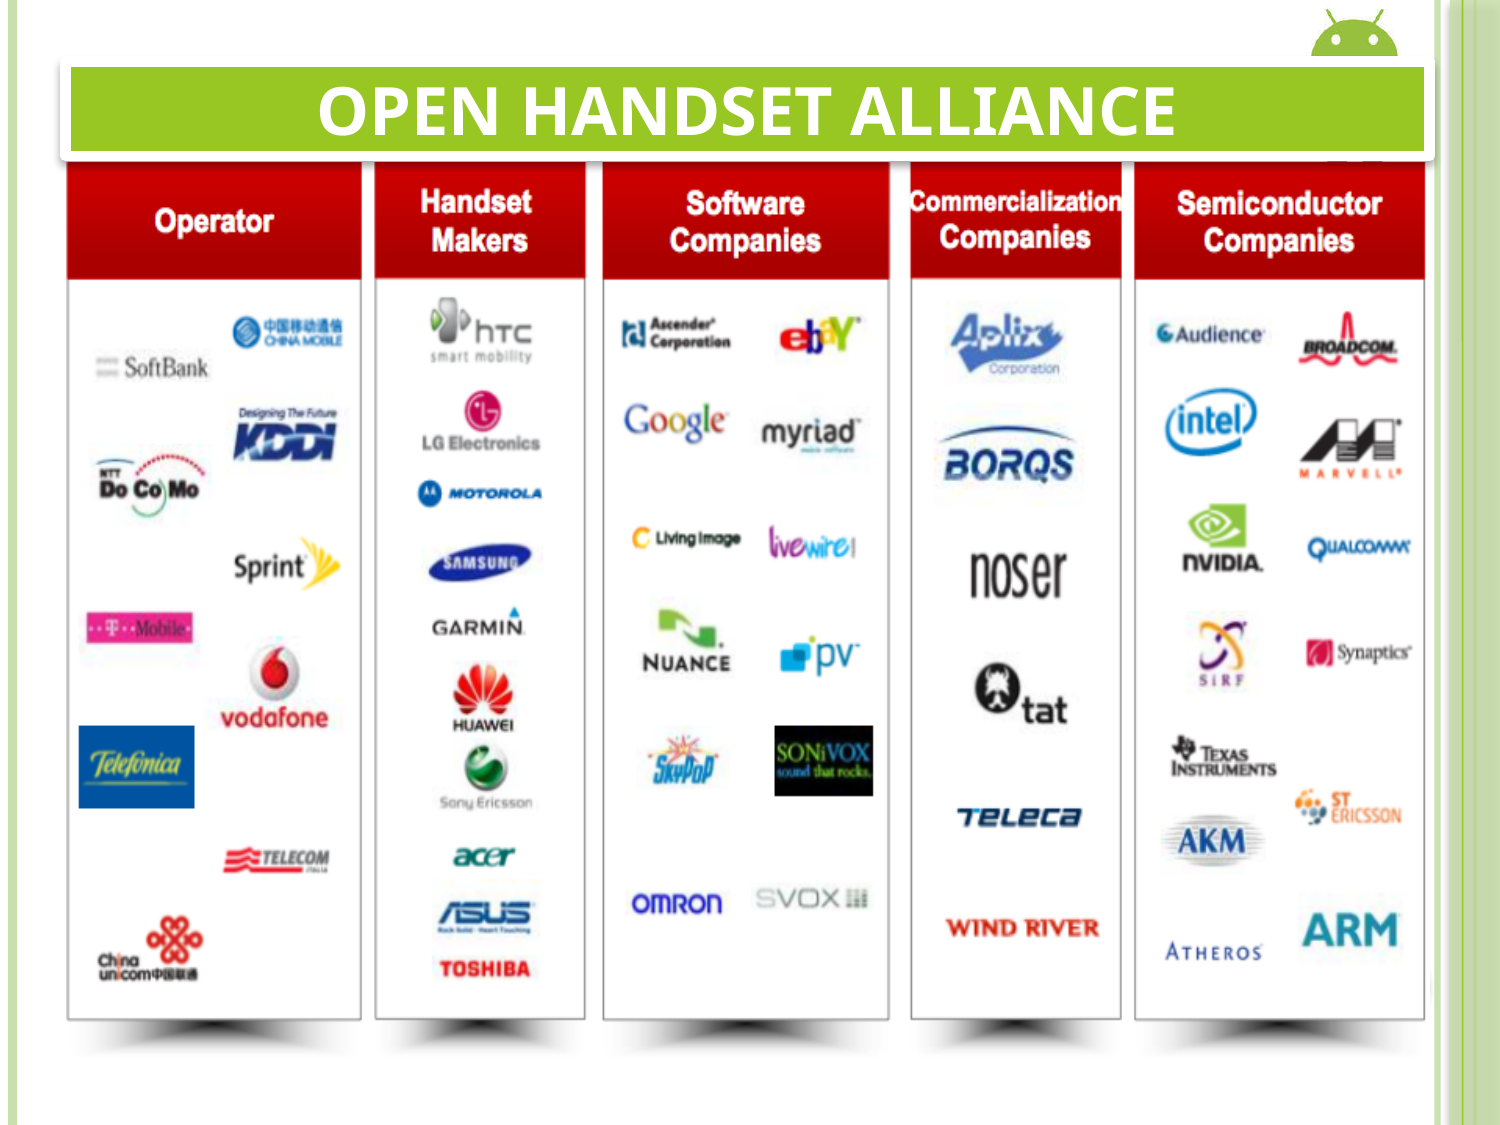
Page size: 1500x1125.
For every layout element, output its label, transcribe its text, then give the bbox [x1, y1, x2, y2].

text_box OPEN HANDSET ALLIANCE [60, 56, 1435, 161]
picture [65, 160, 1434, 1076]
picture [1277, 0, 1434, 57]
